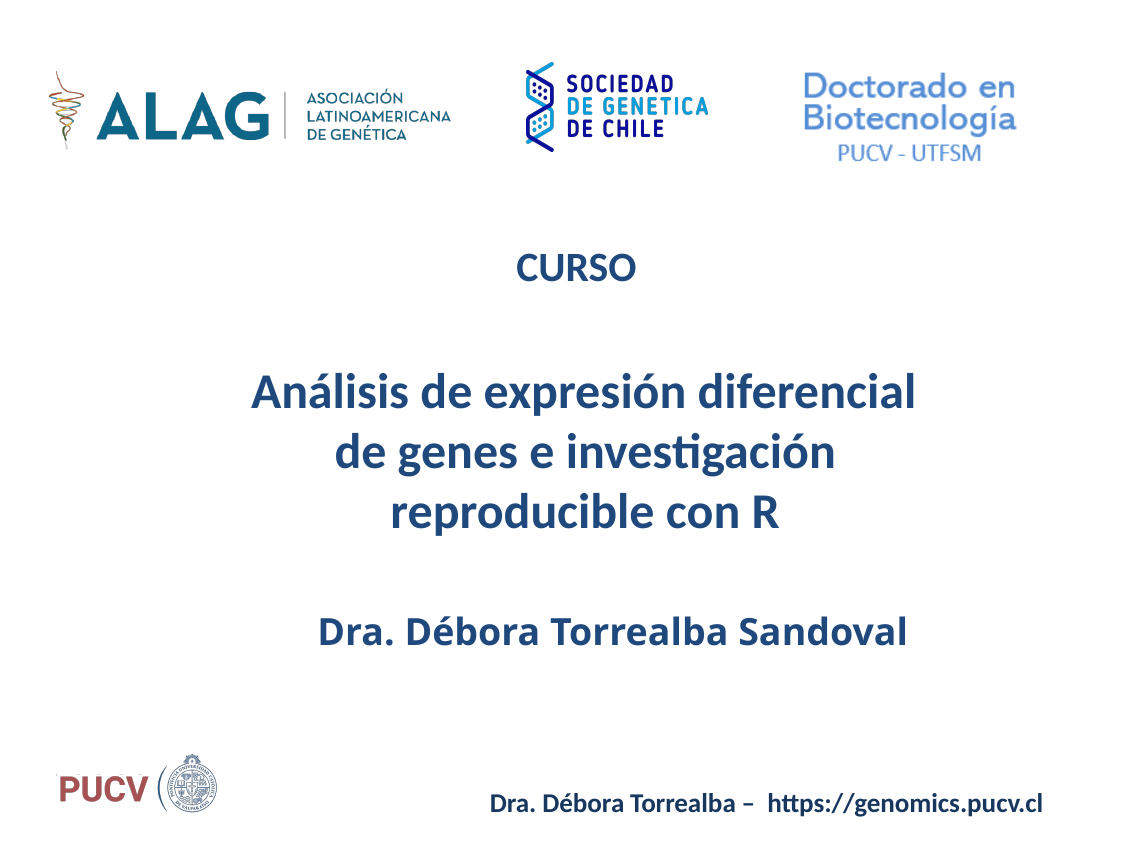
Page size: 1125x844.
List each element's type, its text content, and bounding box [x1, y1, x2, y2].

text_box Dra. Débora Torrealba Sandoval [252, 600, 974, 661]
picture [43, 71, 454, 158]
text_box CURSO Análisis de expresión diferencial de genes e investigación reproducible con R [215, 232, 938, 546]
picture [519, 50, 716, 164]
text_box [794, 54, 1023, 175]
picture [56, 748, 224, 818]
